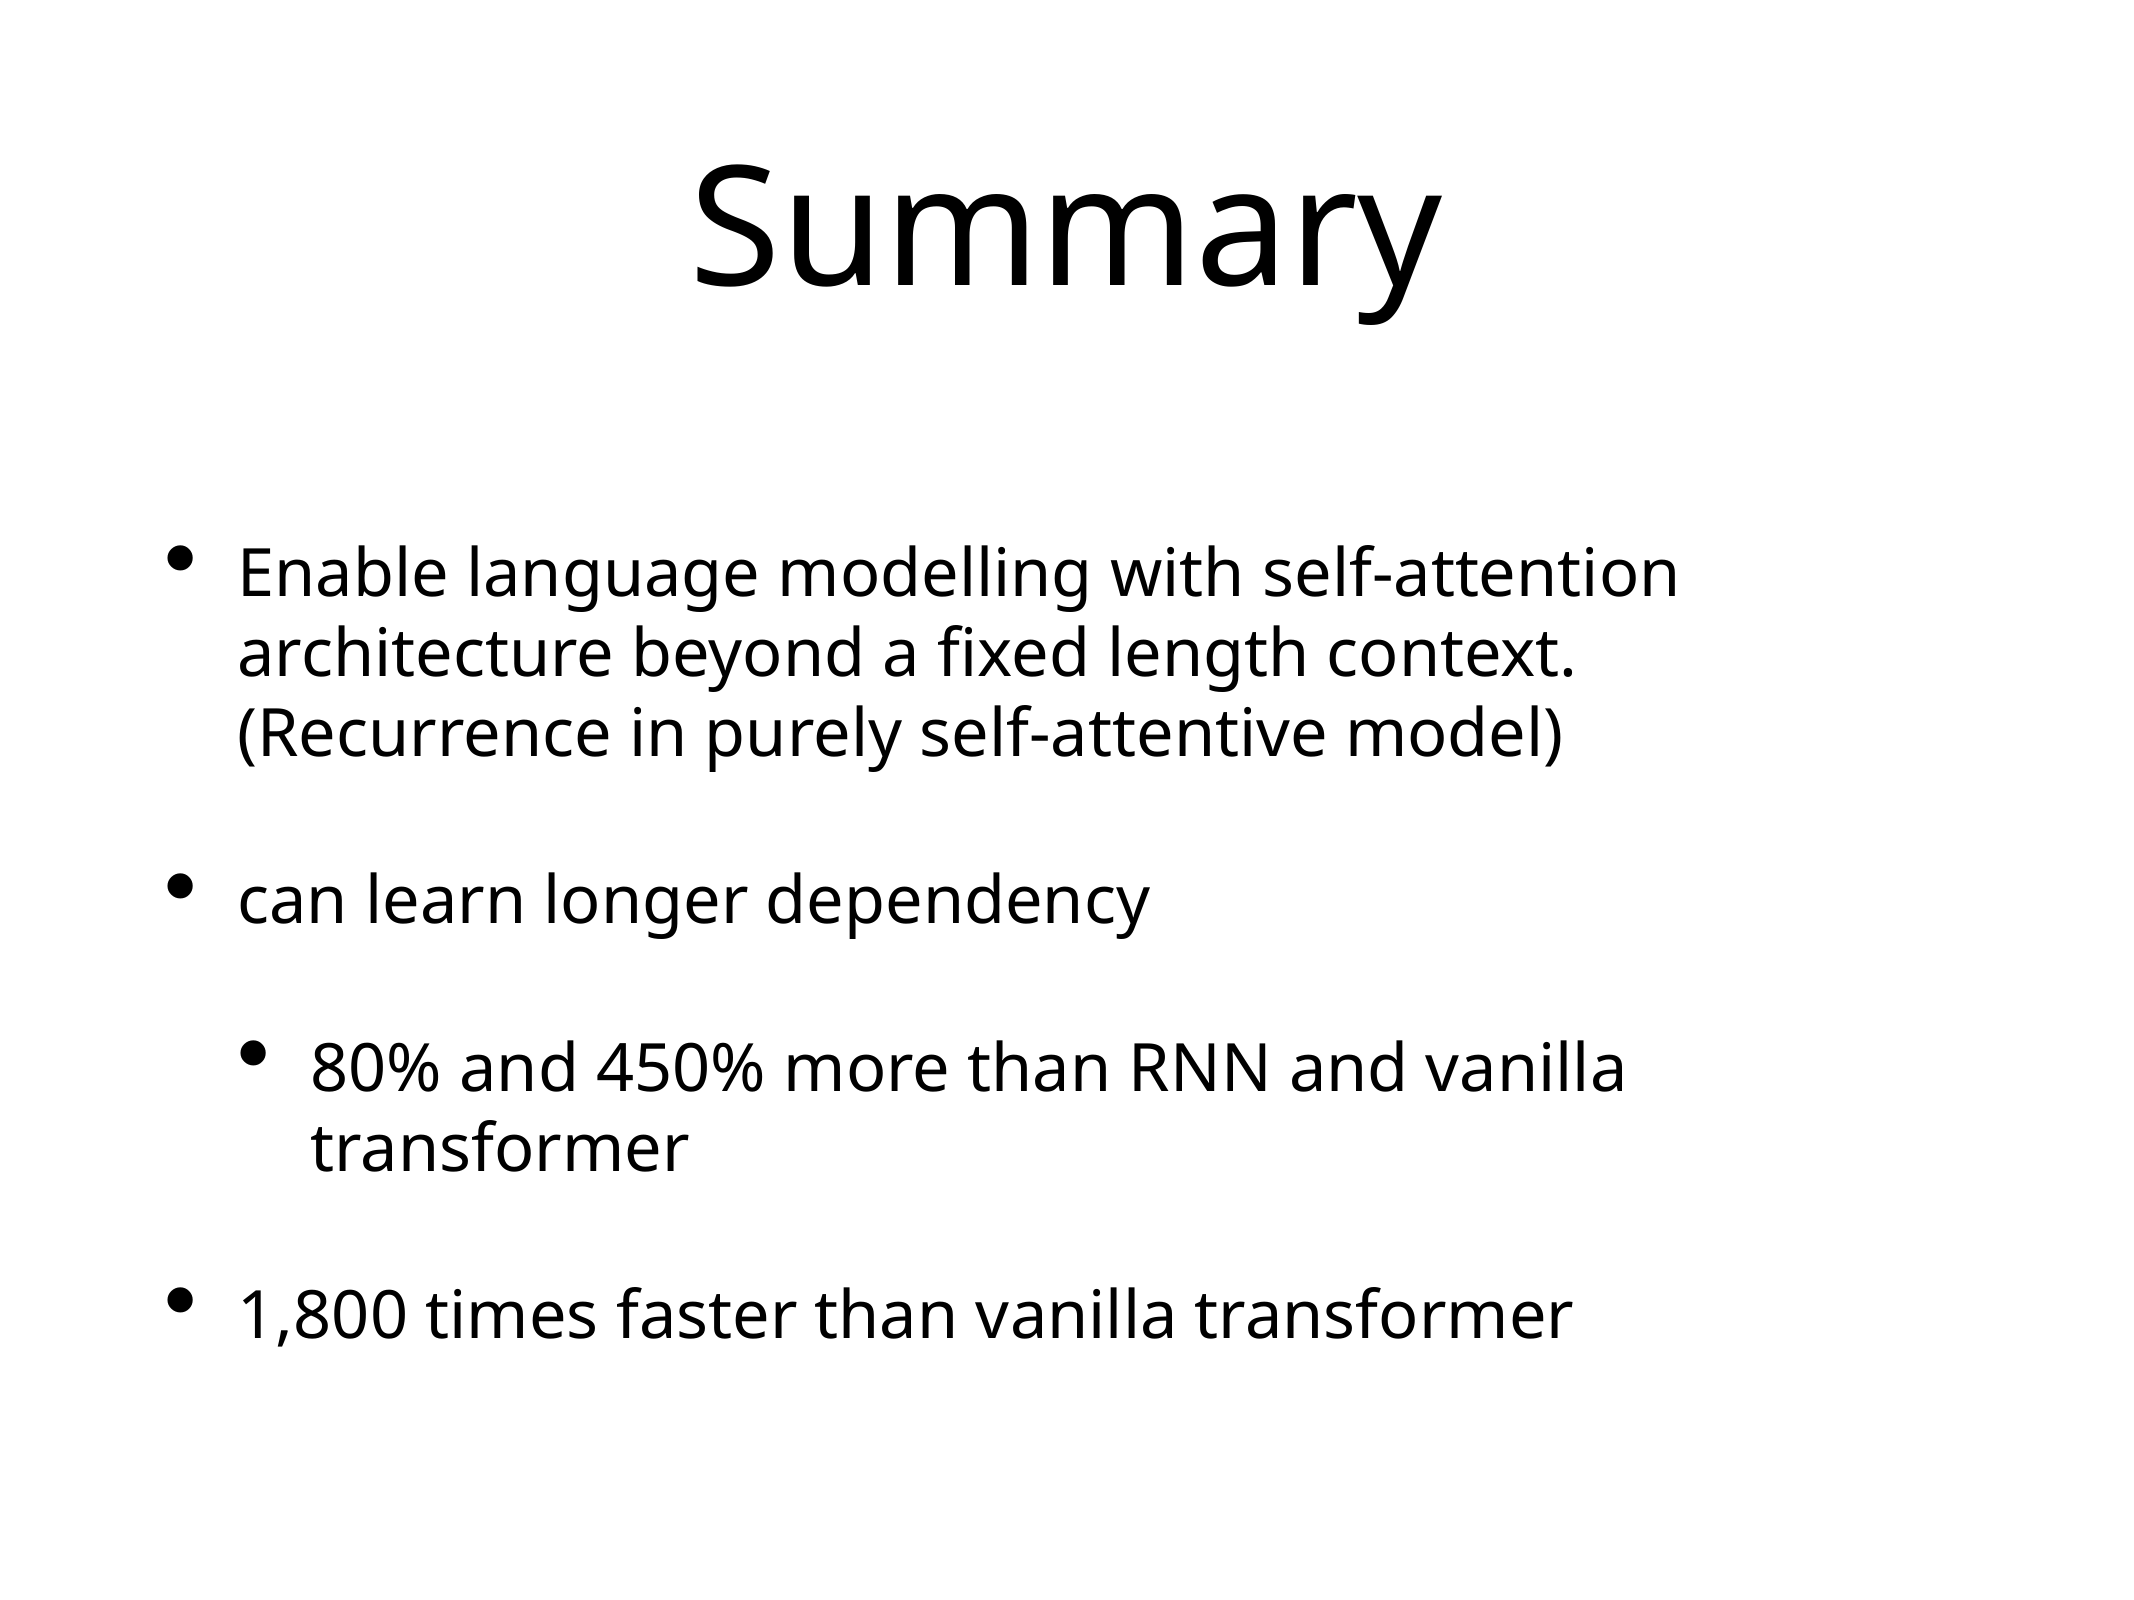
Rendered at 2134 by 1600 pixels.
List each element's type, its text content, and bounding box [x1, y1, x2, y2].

list Enable language modelling with self-attention architecture beyond a fixed length context. (Recurrence in purely self-attentive model) can learn longer dependency 80% and 450% more than RNN and vanilla transformer 1,800 times faster than vanilla transformer [155, 424, 1978, 1457]
title Summary [155, 41, 1978, 397]
